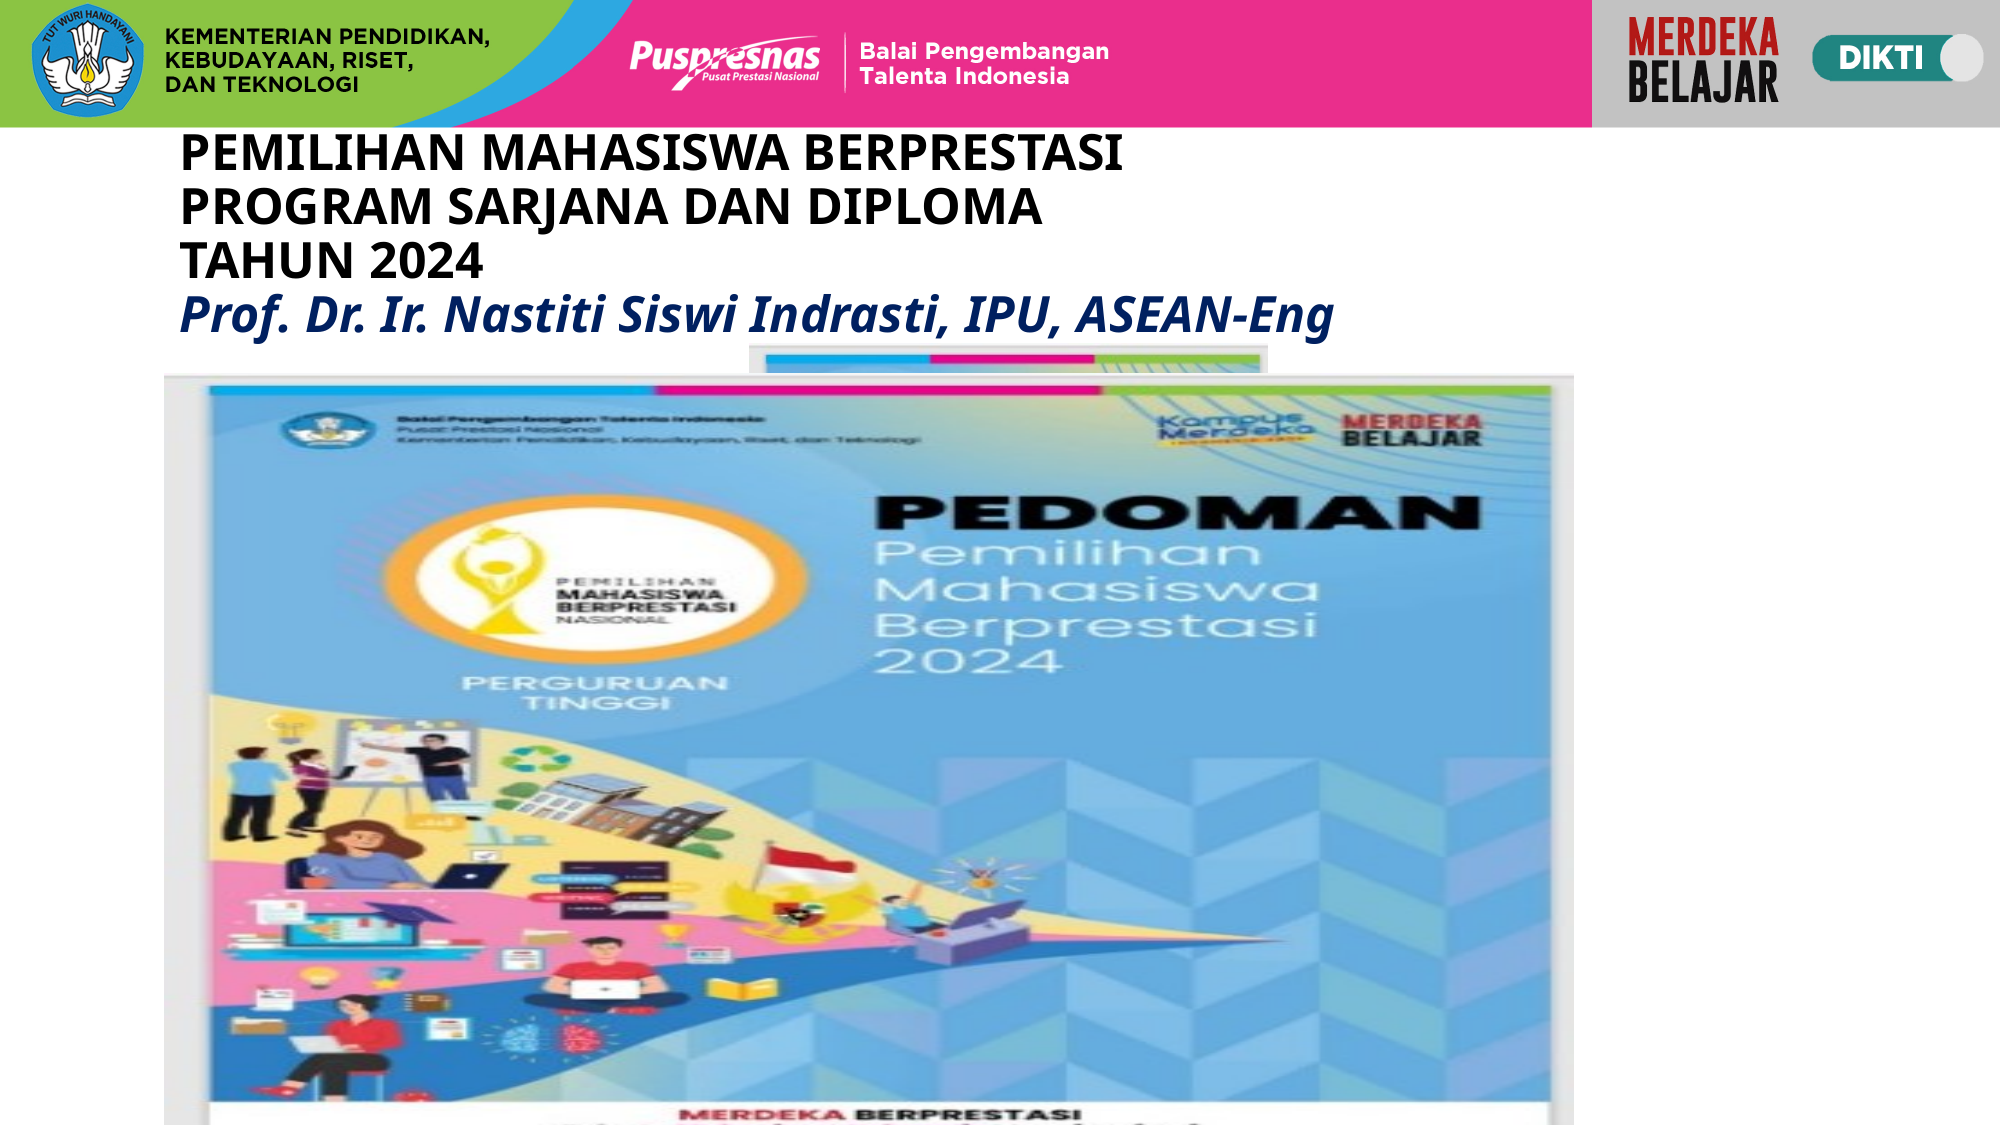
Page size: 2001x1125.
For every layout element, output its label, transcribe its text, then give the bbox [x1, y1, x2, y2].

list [749, 343, 1268, 373]
title PEMILIHAN MAHASISWA BERPRESTASI PROGRAM SARJANA DAN DIPLOMA TAHUN 2024 Prof. Dr. Ir. Nastiti Siswi Indrasti, IPU, ASEAN-Eng [164, 155, 1871, 322]
picture [0, 0, 2000, 135]
picture [164, 373, 1574, 1125]
